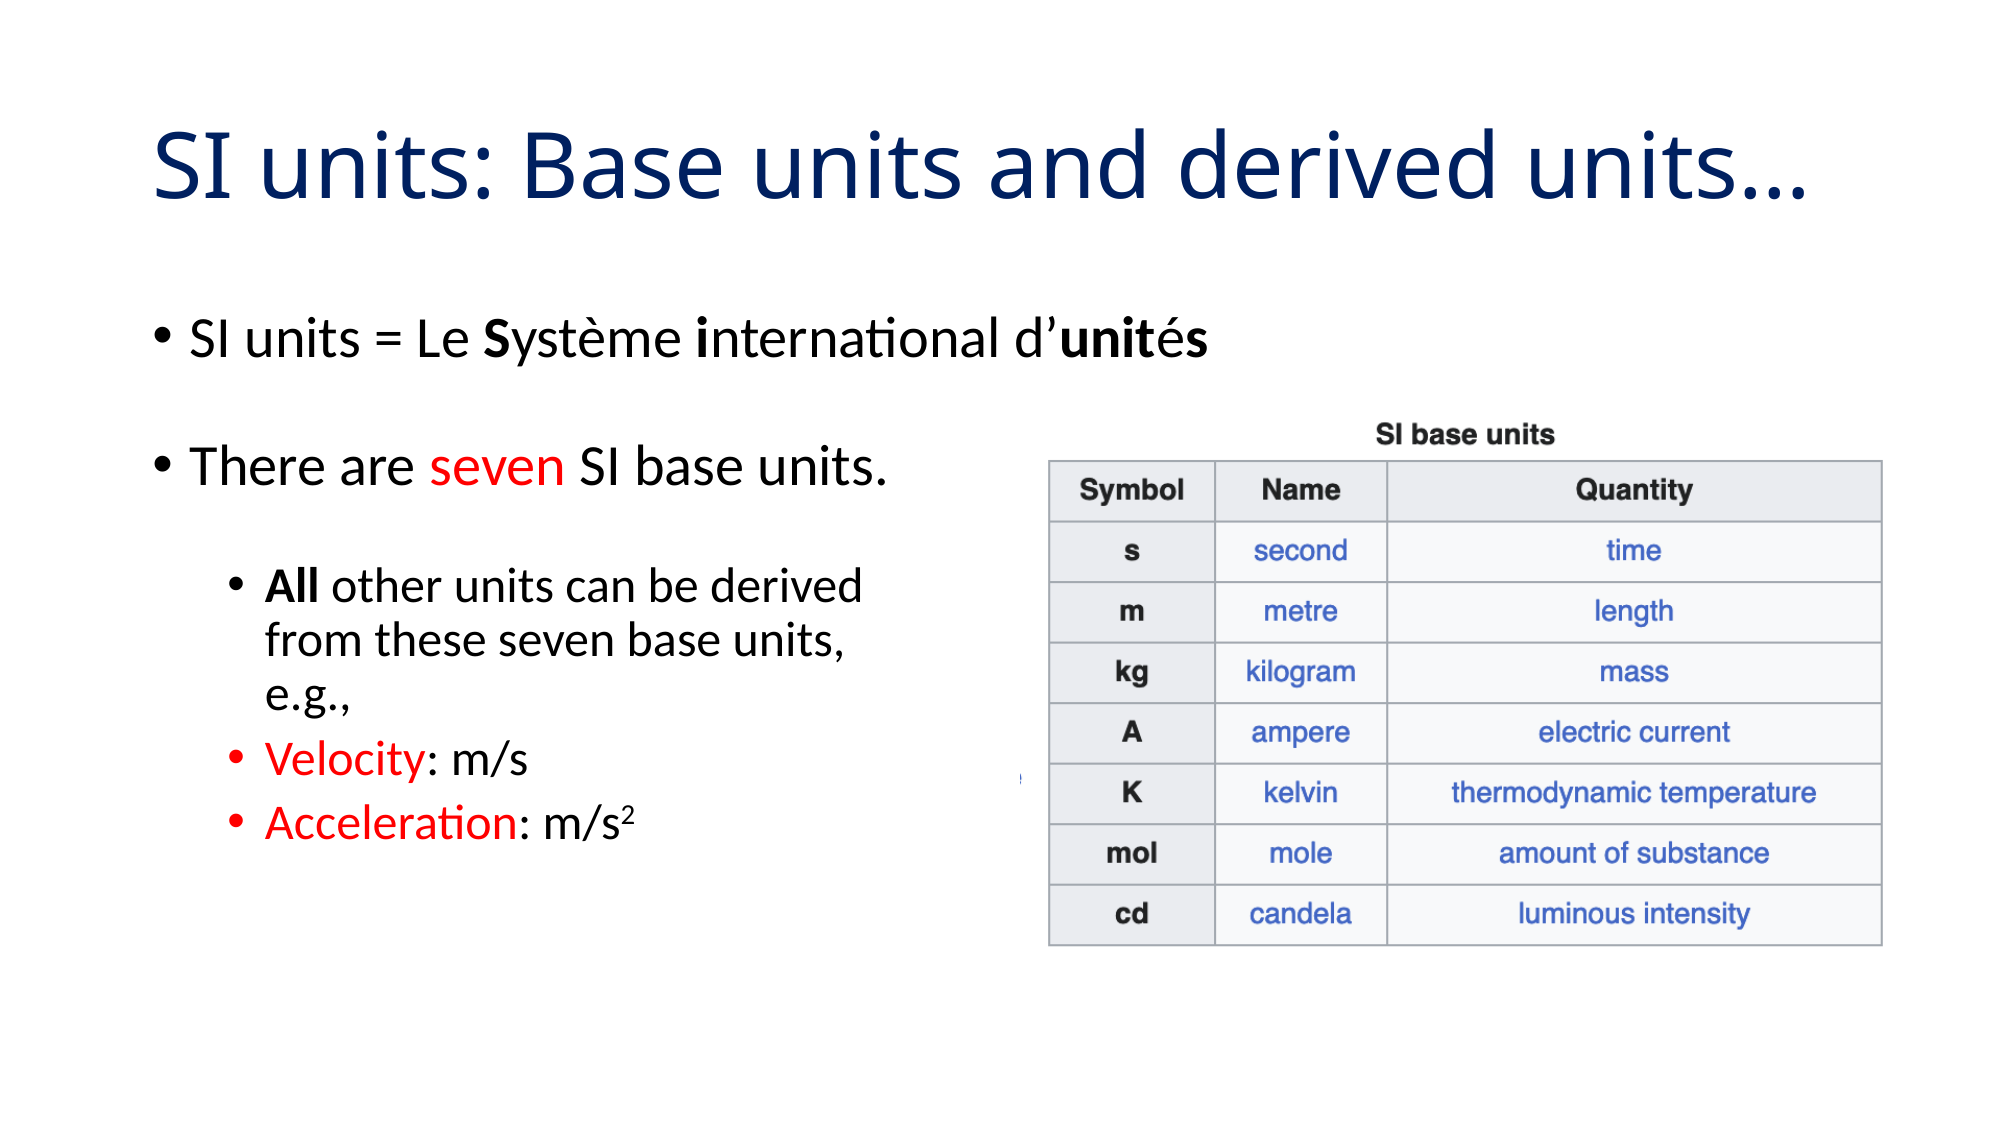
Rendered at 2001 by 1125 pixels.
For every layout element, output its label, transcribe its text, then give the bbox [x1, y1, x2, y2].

list SI units = Le Système international d’unités [137, 299, 1863, 395]
picture [1020, 412, 1911, 963]
text_box There are seven SI base units. All other units can be derived from these seven base units, e.g., Velocity: m/s Acceleration: m/s2 [137, 428, 943, 874]
title SI units: Base units and derived units… [137, 59, 1863, 278]
